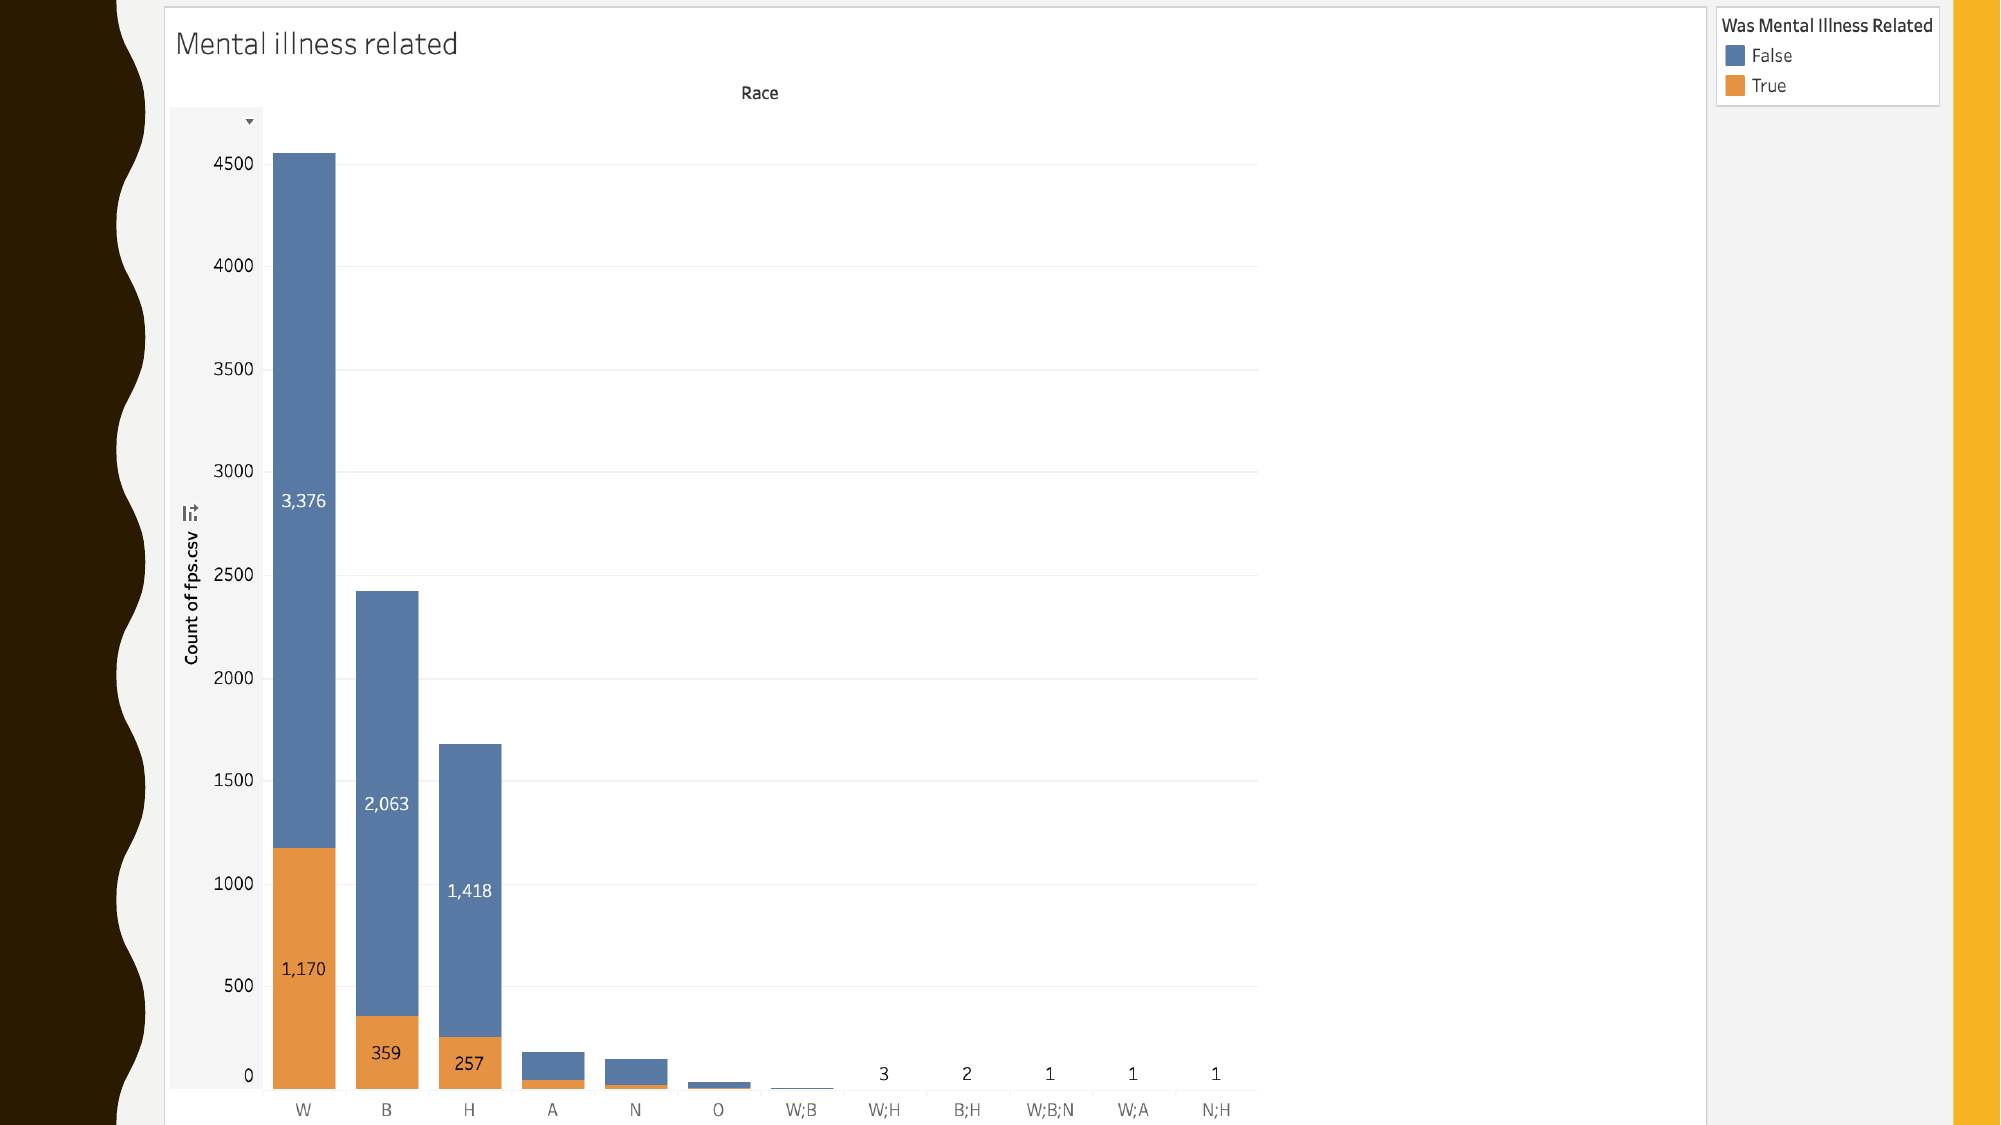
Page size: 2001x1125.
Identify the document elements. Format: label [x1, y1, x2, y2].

picture [159, 0, 1948, 1125]
